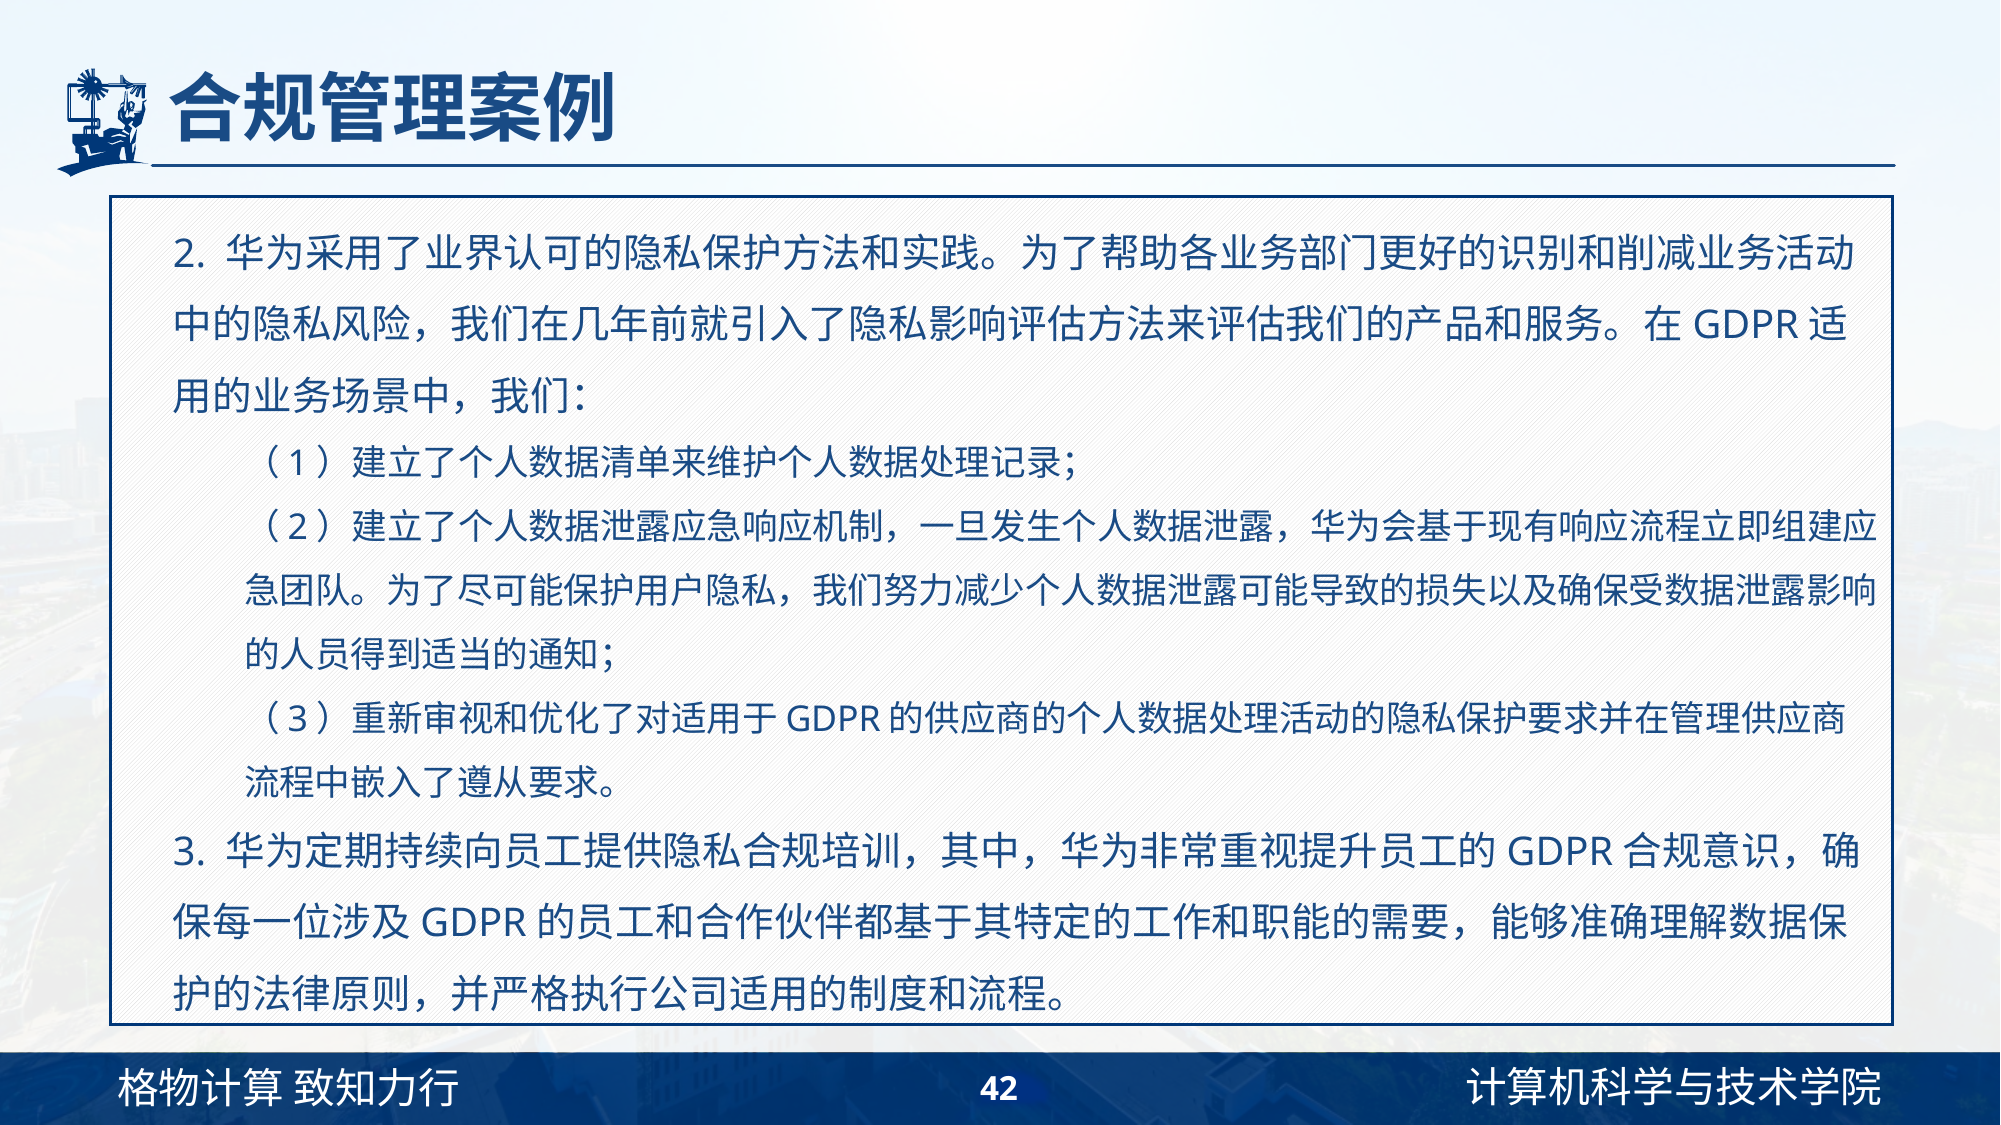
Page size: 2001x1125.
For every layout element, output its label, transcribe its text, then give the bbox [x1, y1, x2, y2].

slide_number 42 [947, 1059, 1050, 1120]
list 2. 华为采用了业界认可的隐私保护方法和实践。为了帮助各业务部门更好的识别和削减业务活动中的隐私风险，我们在几年前就引入了隐私影响评估方法来评估我们的产品和服务。在GDPR适用的业务场景中，我们： （1）建立了个人数据清单来维护个人数据处理记录； （2）建立了个人数据泄露应急响应机制，一旦发生个人数据泄露，华为会基于现有响应流程立即组建应急团队。为了尽可能保护用户隐私，我们努力减少个人数据泄露可能导致的损失以及确保受数据泄露影响的人员得到适当的通知； （3）重新审视和优化了对适用于GDPR的供应商的个人数据处理活动的隐私保护要求并在管理供应商流程中嵌入了遵从要求。 3. 华为定期持续向员工提供隐私合规培训，其中，华为非常重视提升员工的GDPR合规意识，确保每一位涉及GDPR的员工和合作伙伴都基于其特定的工作和职能的需要，能够准确理解数据保护的法律原则，并严格执行公司适用的制度和流程。 [109, 196, 1894, 1026]
title 合规管理案例 [152, 56, 1893, 166]
